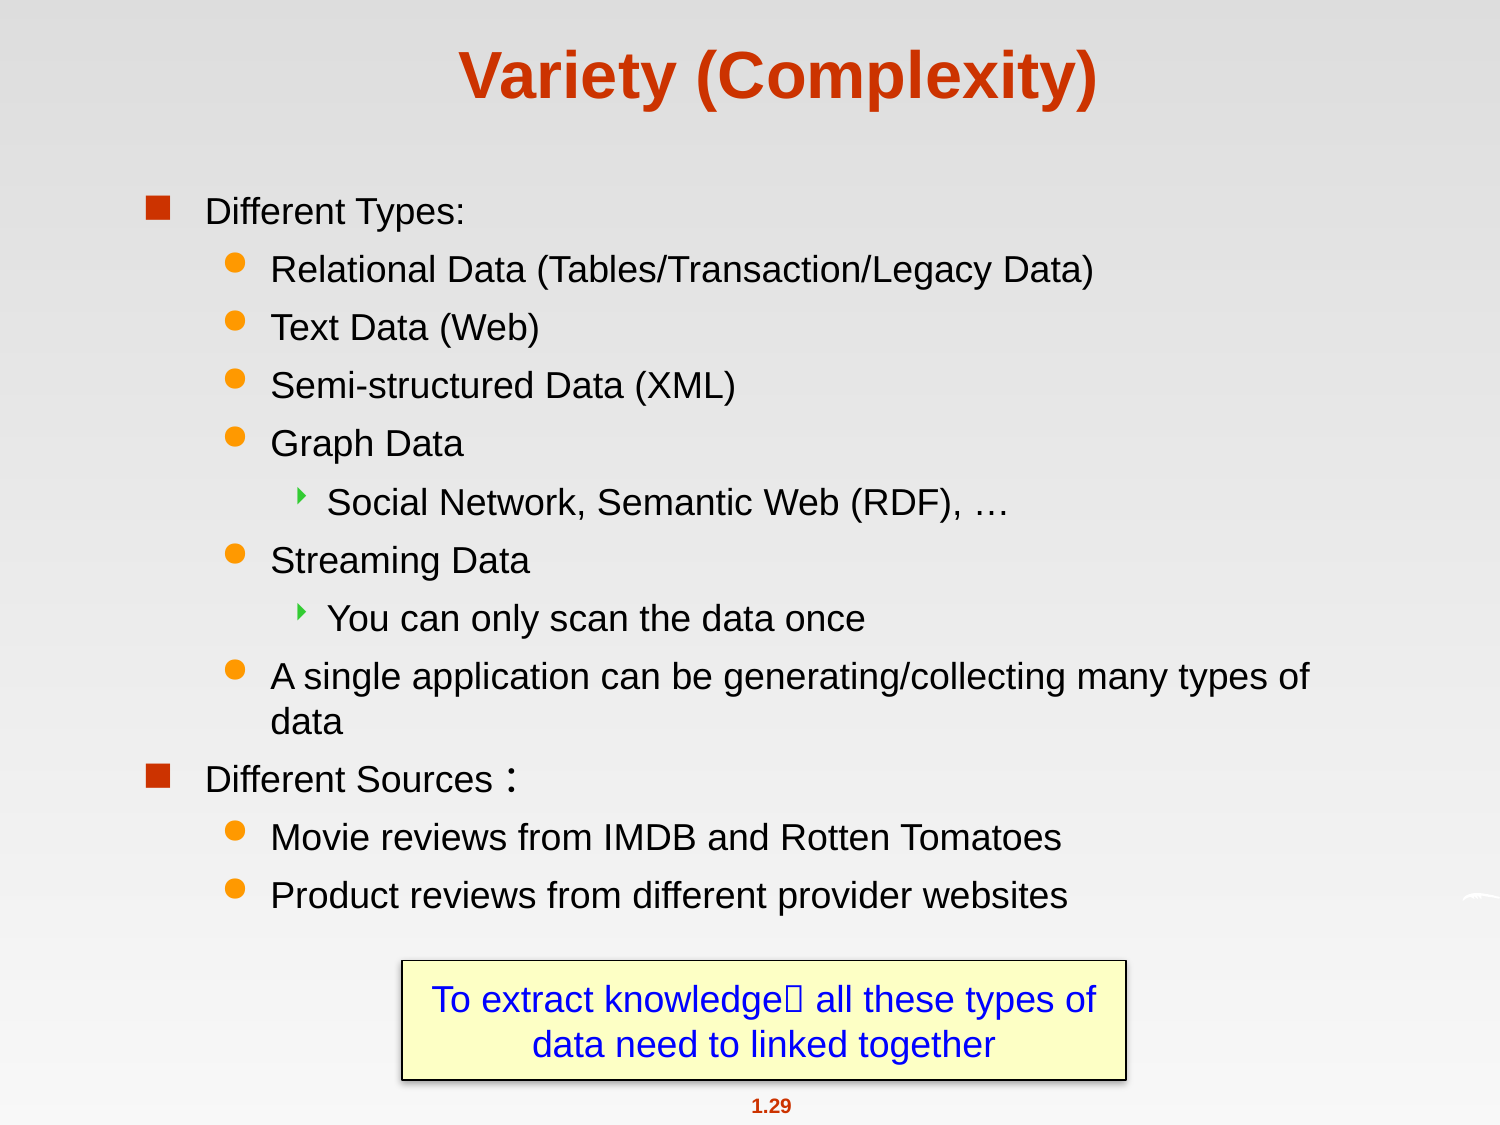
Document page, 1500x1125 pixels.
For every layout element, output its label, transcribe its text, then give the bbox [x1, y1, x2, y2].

text_box To extract knowledge all these types of data need to linked together [401, 960, 1127, 1081]
title Variety (Complexity) [126, 19, 1451, 120]
list Different Types: Relational Data (Tables/Transaction/Legacy Data) Text Data (Web) Semi-structured Data (XML) Graph Data Social Network, Semantic Web (RDF), … Streaming Data You can only scan the data once A single application can be generating/collecting many types of data Different Sources： Movie reviews from IMDB and Rotten Tomatoes Product reviews from different provider websites [133, 179, 1391, 984]
